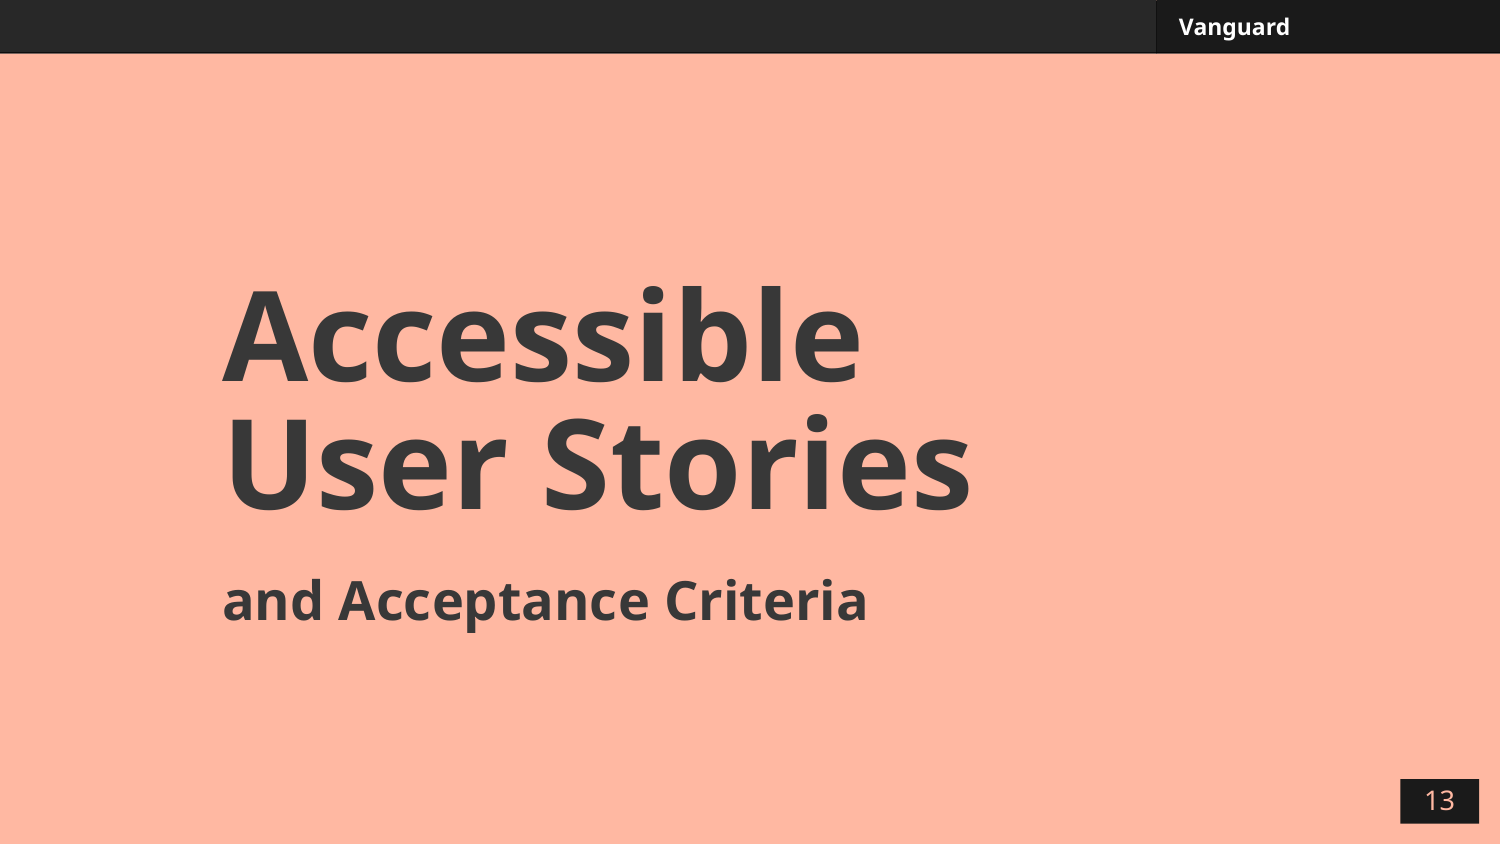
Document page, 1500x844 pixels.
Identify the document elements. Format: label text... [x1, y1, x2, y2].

title Accessible User Stories [207, 220, 1338, 535]
slide_number ‹#› [1400, 779, 1480, 824]
list and Acceptance Criteria [207, 541, 1290, 733]
